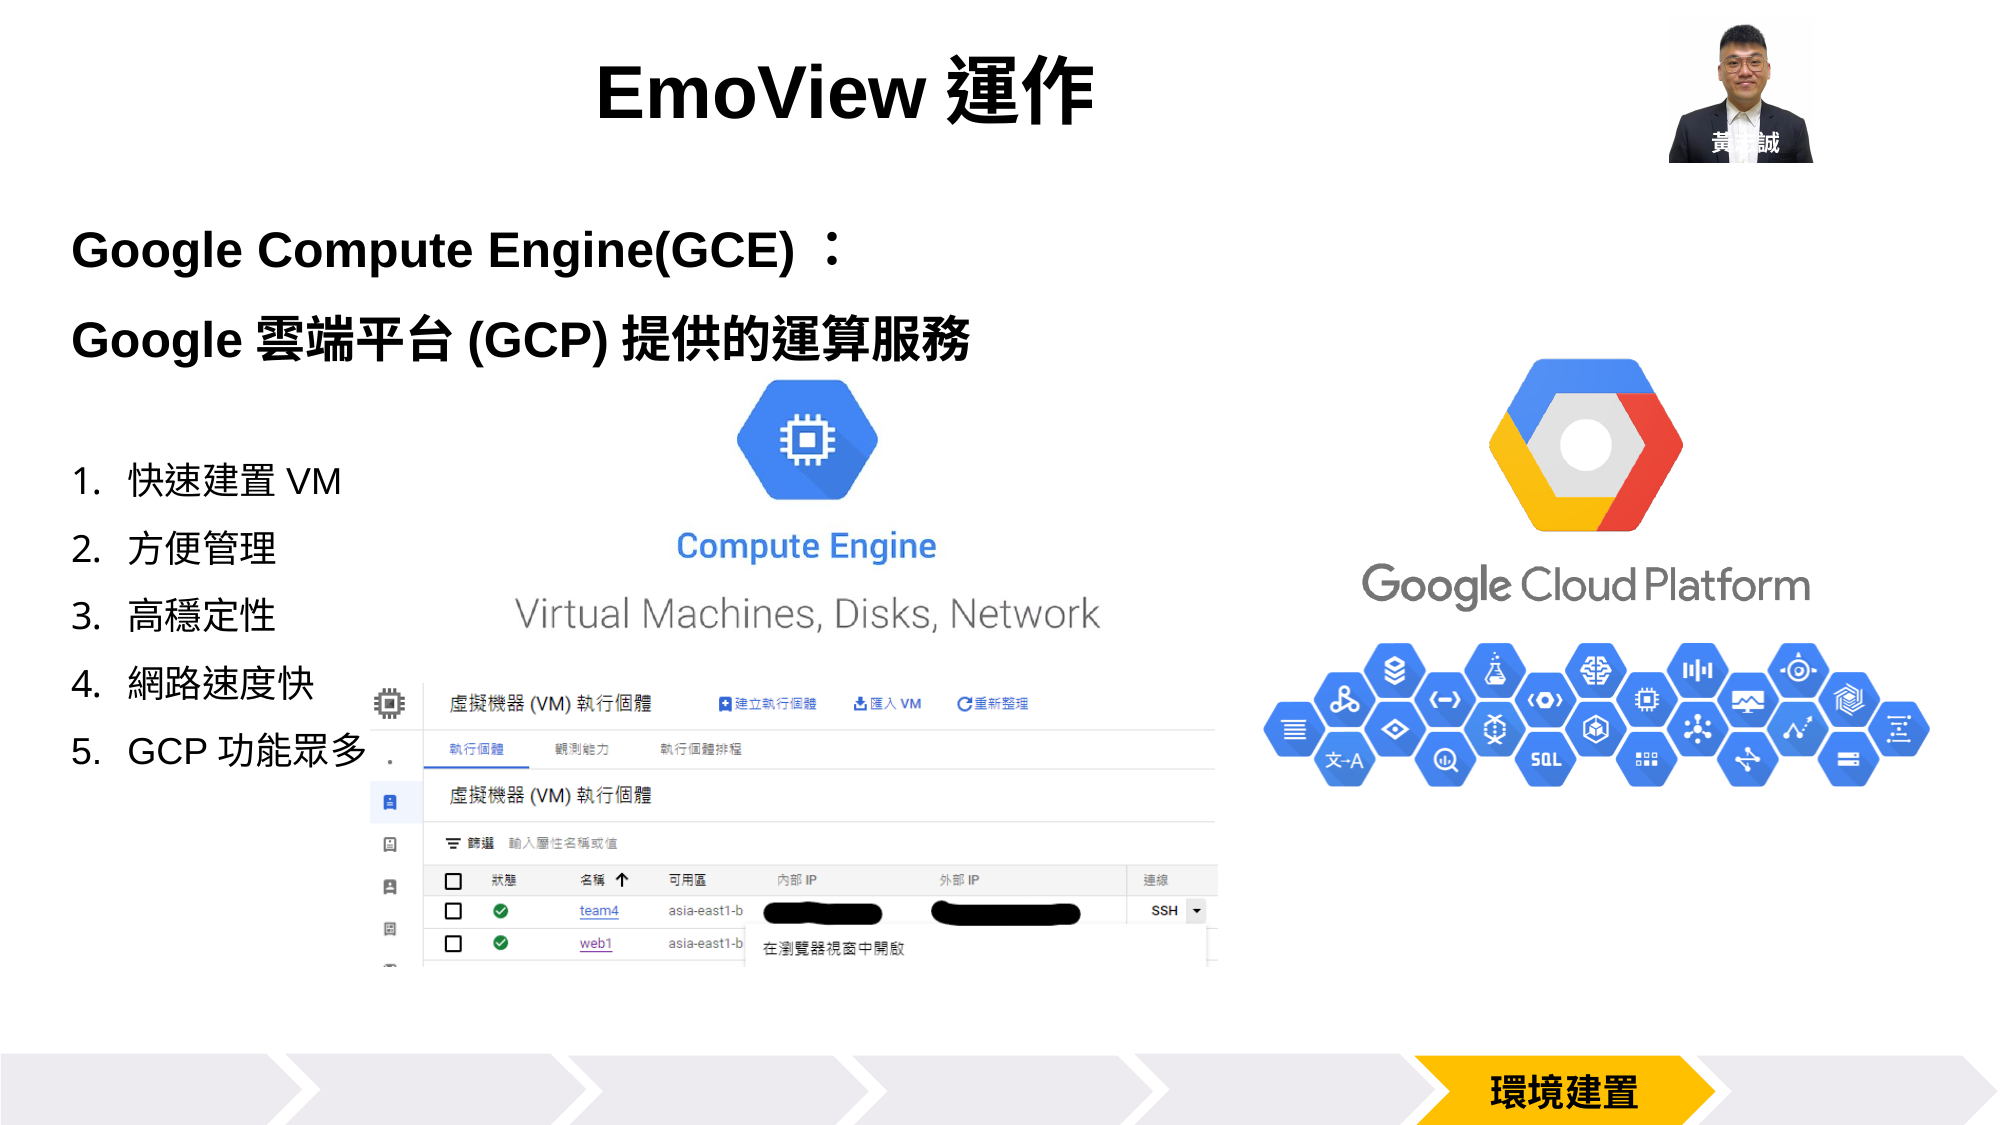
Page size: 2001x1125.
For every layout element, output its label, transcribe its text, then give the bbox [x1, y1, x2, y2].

picture [304, 234, 1972, 967]
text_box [0, 1053, 1998, 1125]
picture [1669, 17, 1814, 163]
text_box Google Compute Engine(GCE)： Google雲端平台(GCP)提供的運算服務 快速建置VM 方便管理 高穩定性 網路速度快 GCP功能眾多 [55, 179, 1281, 840]
text_box EmoView運作 [346, 56, 1345, 141]
